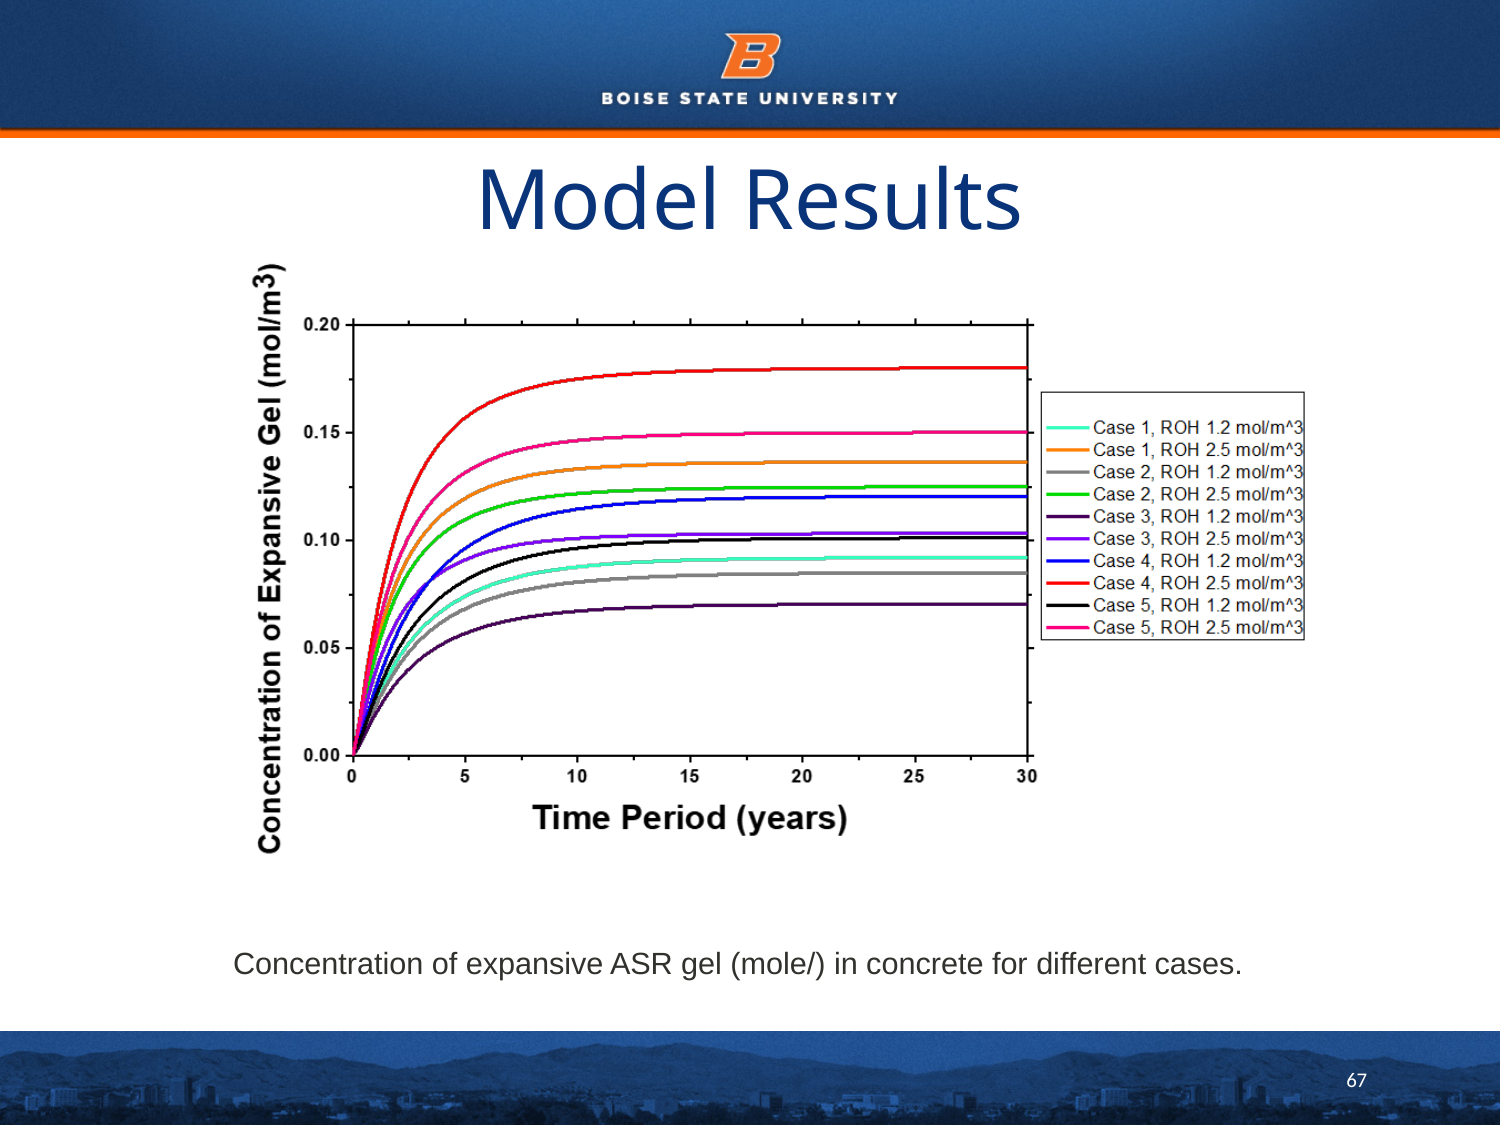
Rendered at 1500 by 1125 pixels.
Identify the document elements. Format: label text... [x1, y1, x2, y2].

title Model Results [75, 137, 1425, 255]
picture [0, 0, 1500, 138]
picture [237, 254, 1318, 888]
picture [0, 1031, 1500, 1125]
